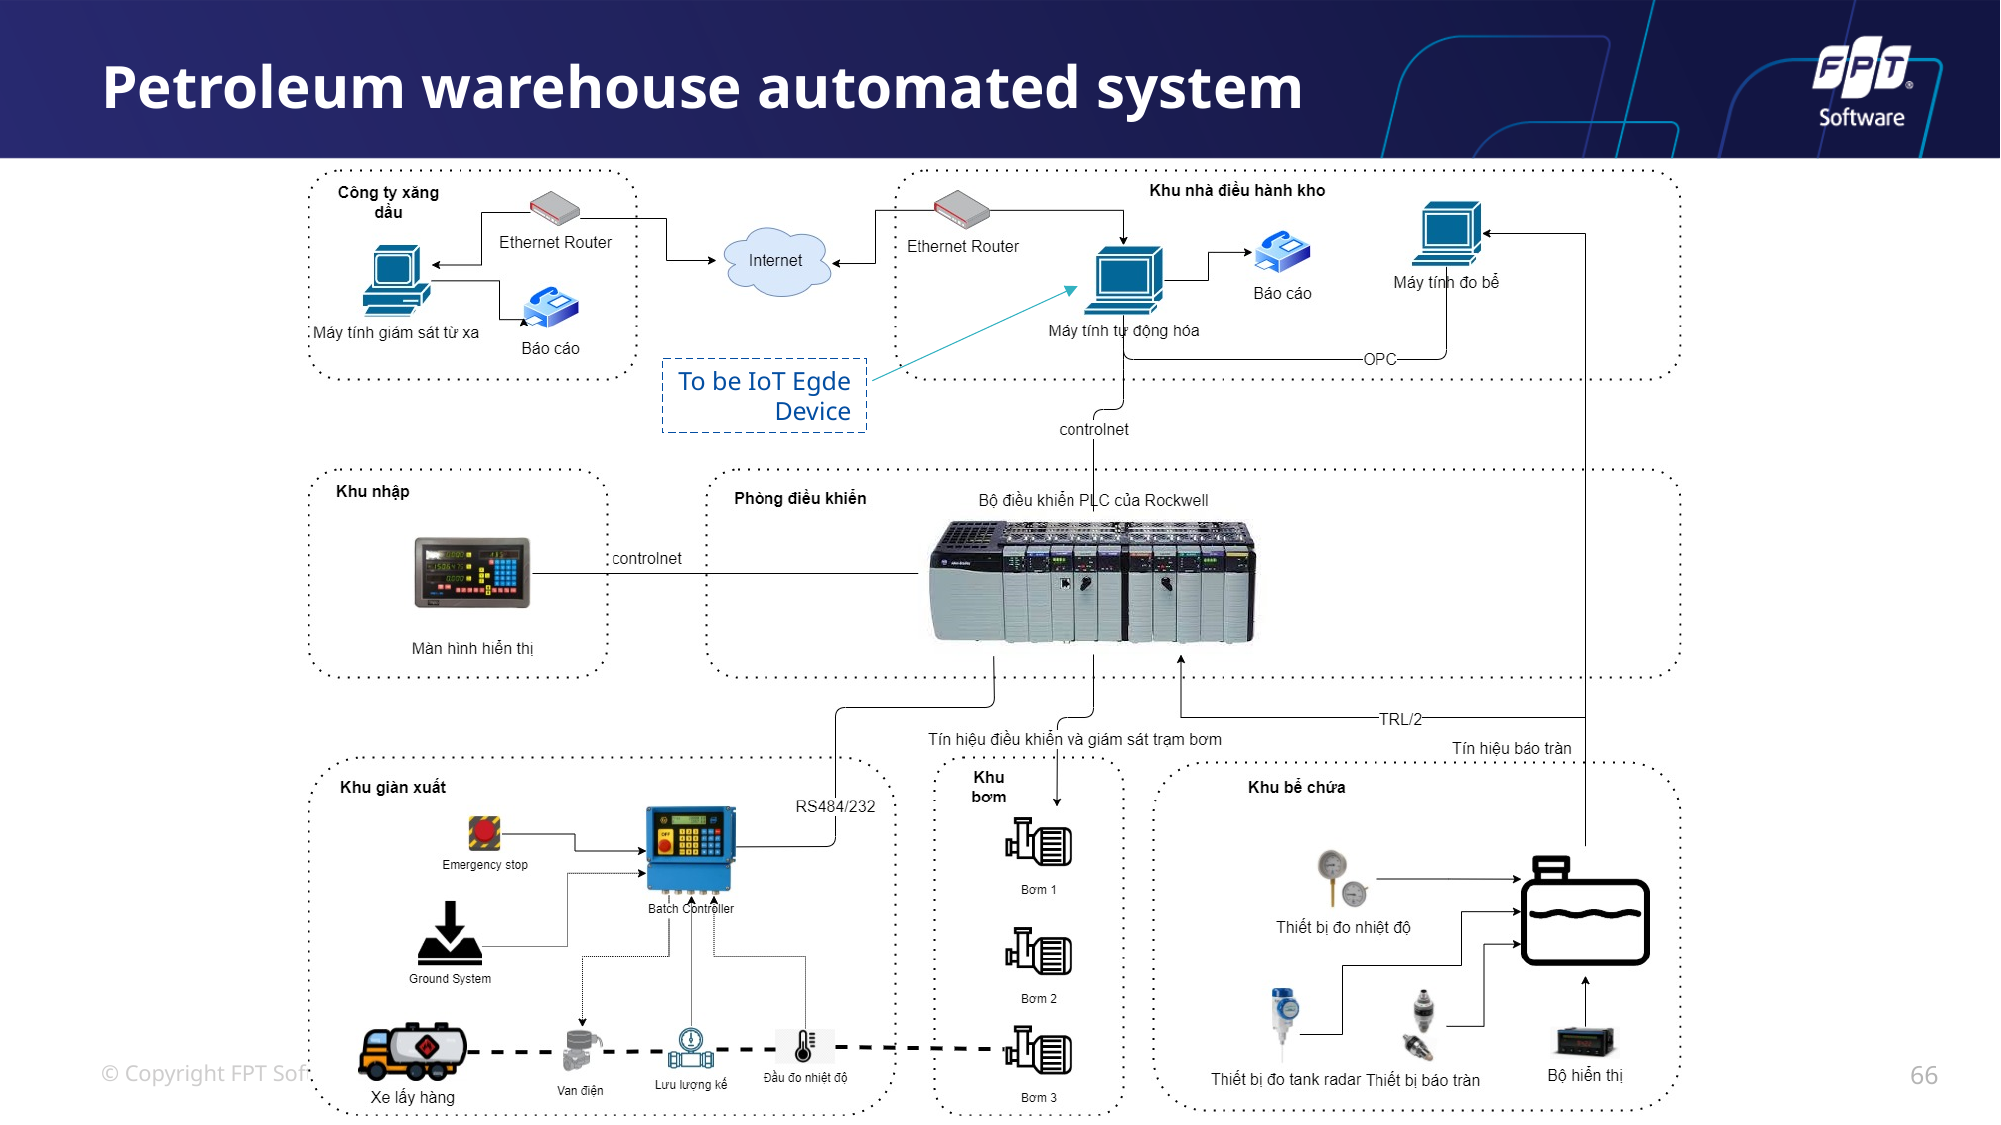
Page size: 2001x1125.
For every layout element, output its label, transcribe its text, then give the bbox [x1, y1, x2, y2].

picture [0, 0, 1672, 159]
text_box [872, 286, 1078, 381]
title Petroleum warehouse automated system [86, 31, 1812, 148]
picture [308, 169, 1682, 1116]
picture [1649, 0, 2000, 159]
slide_number 66 [1855, 1052, 1954, 1094]
